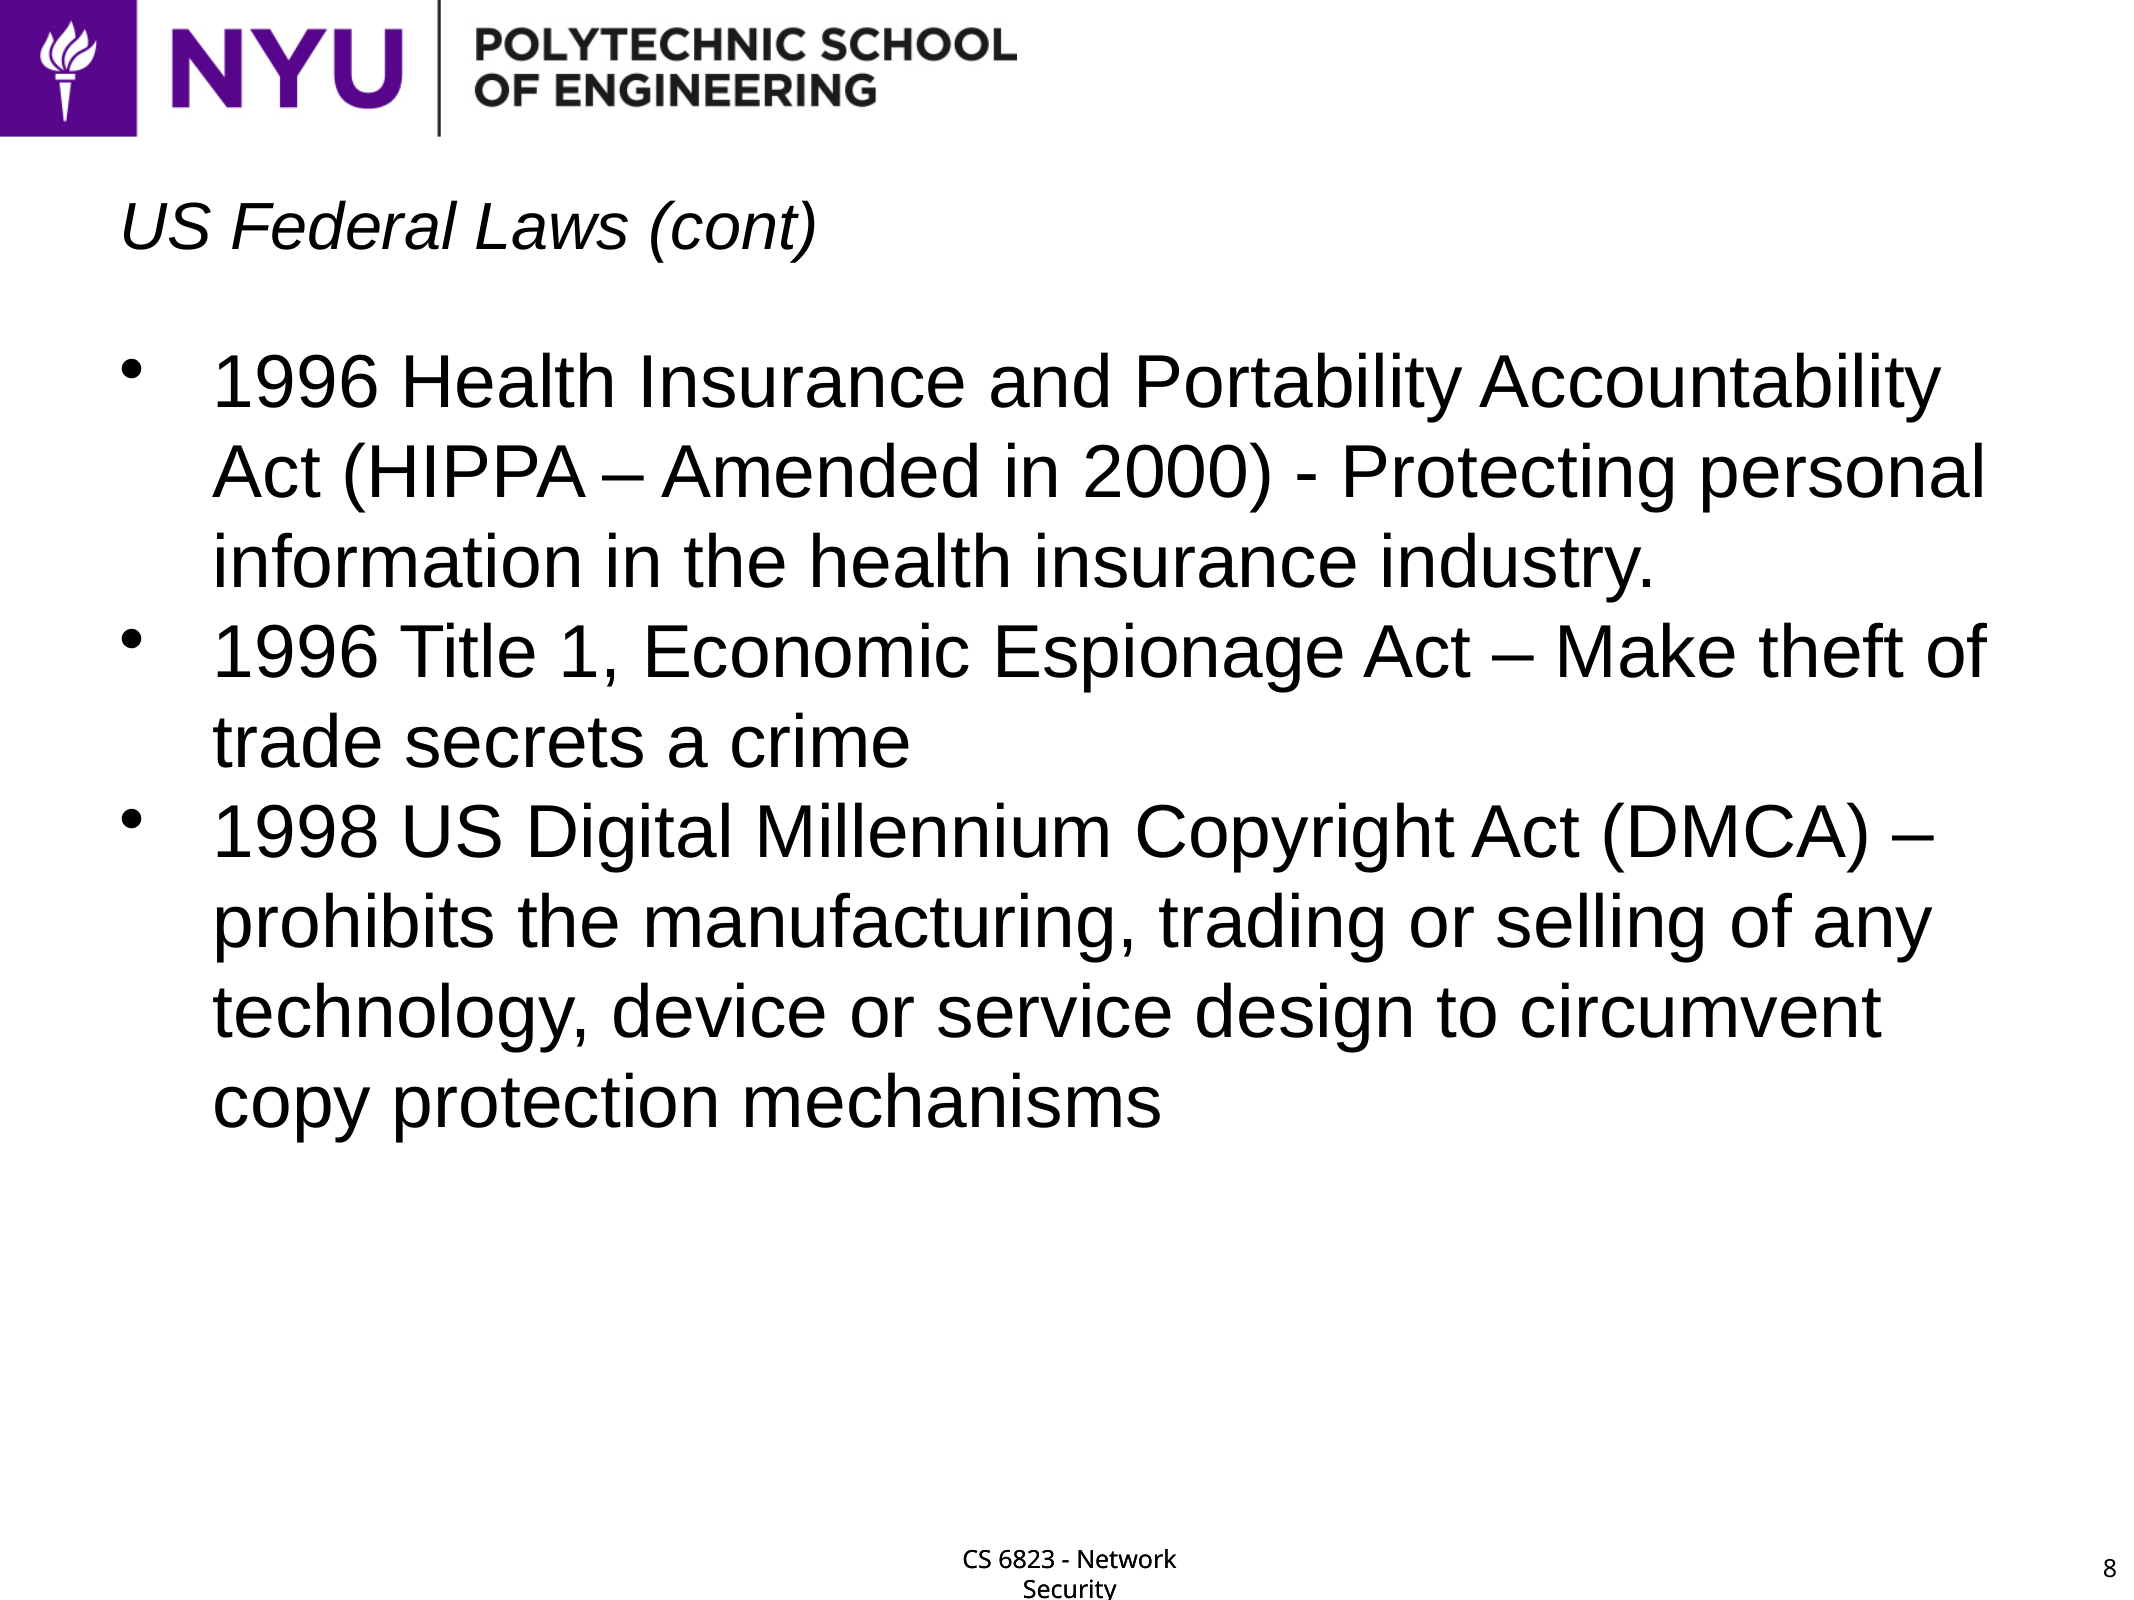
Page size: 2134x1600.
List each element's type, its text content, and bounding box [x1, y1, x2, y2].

text_box 8 [2042, 1552, 2134, 1586]
list 1996 Health Insurance and Portability Accountability Act (HIPPA – Amended in 2000) - Protecting personal information in the health insurance industry. 1996 Title 1, Economic Espionage Act – Make theft of trade secrets a crime 1998 US Digital Millennium Copyright Act (DMCA) – prohibits the manufacturing, trading or selling of any technology, device or service design to circumvent copy protection mechanisms [104, 324, 2024, 1381]
title US Federal Laws (cont) [104, 174, 2024, 274]
text_box CS 6823 - Network Security [912, 1559, 1228, 1589]
picture [0, 0, 1017, 138]
